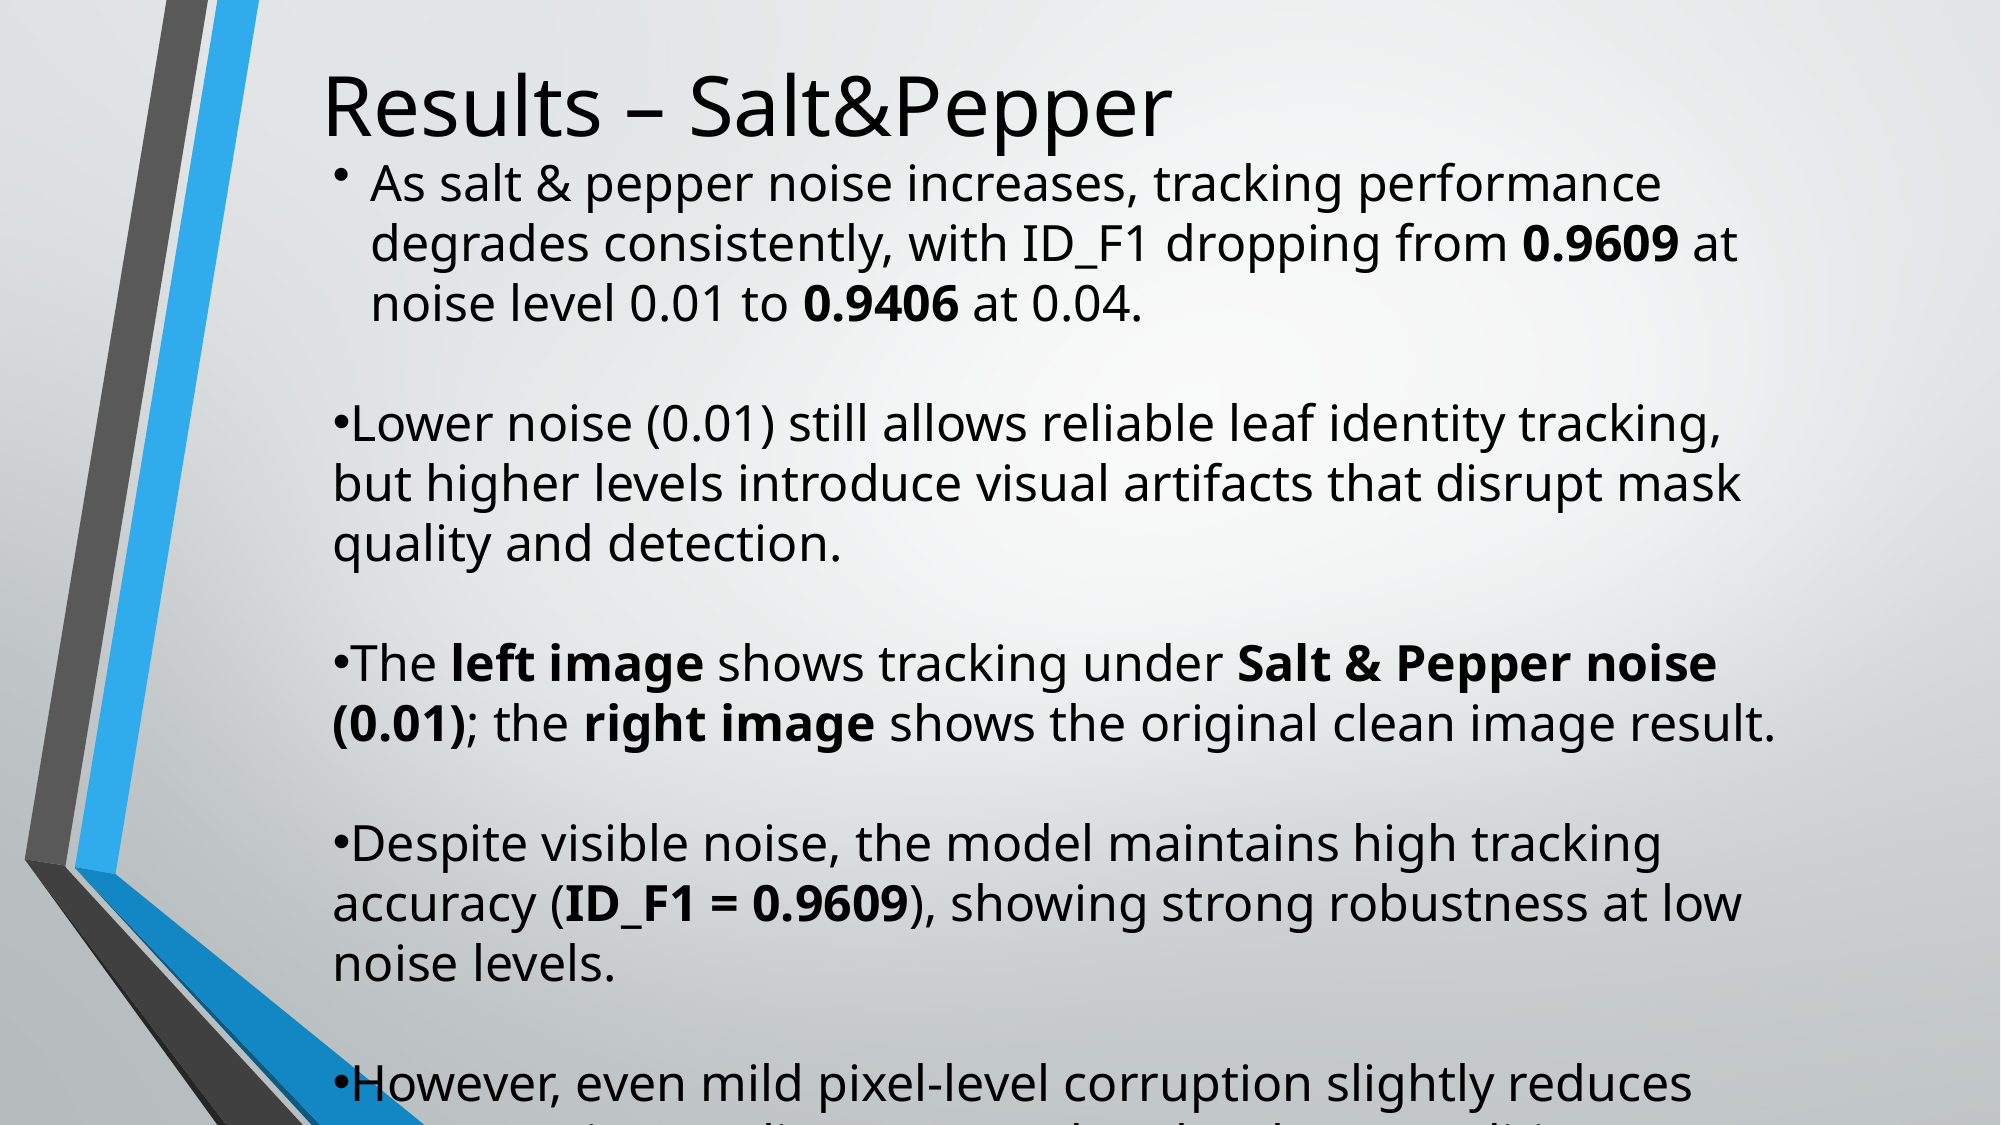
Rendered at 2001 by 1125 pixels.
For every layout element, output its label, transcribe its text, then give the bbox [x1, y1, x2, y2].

title Results – Salt&Pepper [243, 0, 1254, 400]
text_box As salt & pepper noise increases, tracking performance degrades consistently, with ID_F1 dropping from 0.9609 at noise level 0.01 to 0.9406 at 0.04. Lower noise (0.01) still allows reliable leaf identity tracking, but higher levels introduce visual artifacts that disrupt mask quality and detection. The left image shows tracking under Salt & Pepper noise (0.01); the right image shows the original clean image result. Despite visible noise, the model maintains high tracking accuracy (ID_F1 = 0.9609), showing strong robustness at low noise levels. However, even mild pixel-level corruption slightly reduces segmentation quality compared to the clean condition. [317, 143, 1823, 1125]
